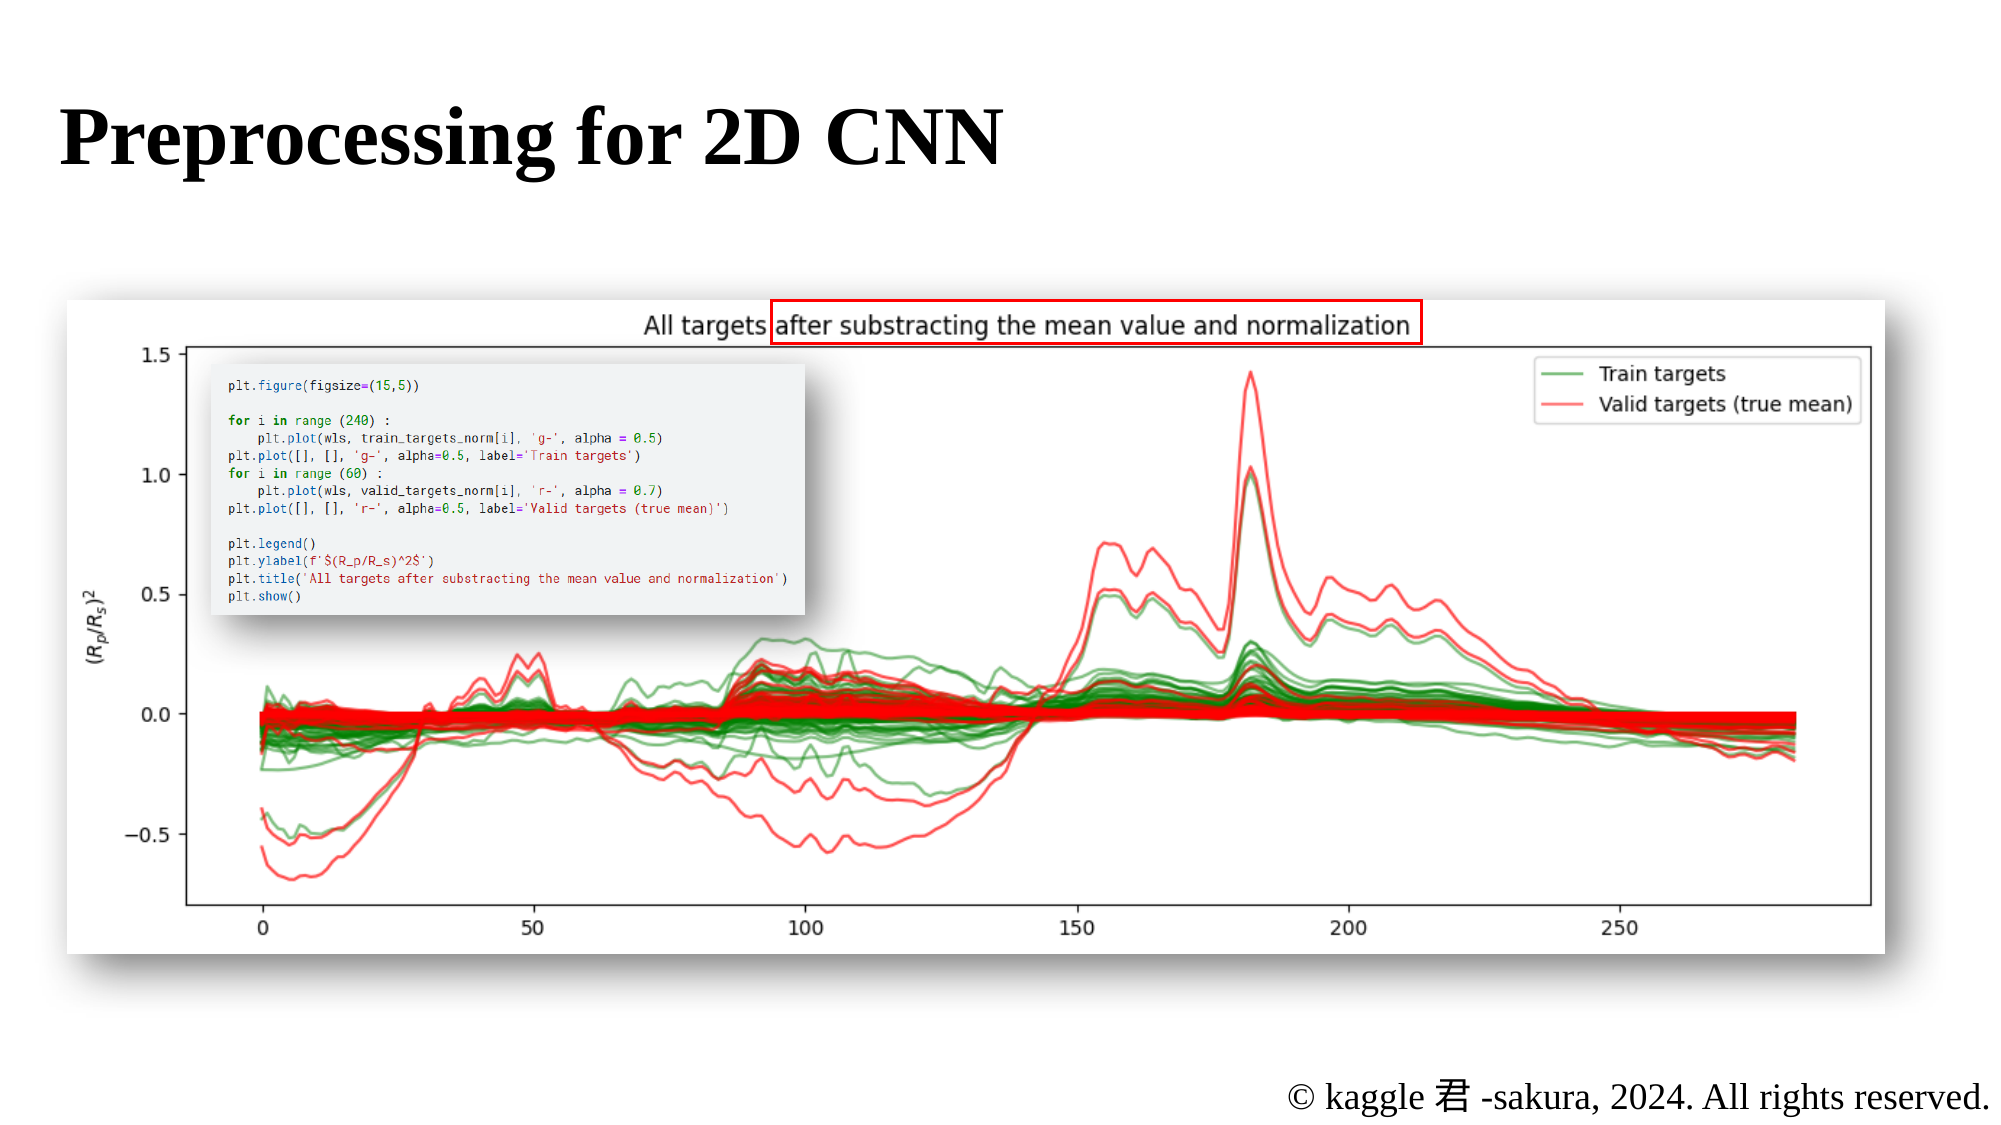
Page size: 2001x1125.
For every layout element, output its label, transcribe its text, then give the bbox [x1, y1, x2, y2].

picture [66, 299, 1885, 955]
text_box Preprocessing for 2D CNN [44, 73, 1564, 189]
text_box © kaggle君-sakura, 2024. All rights reserved. [1272, 1064, 2000, 1125]
